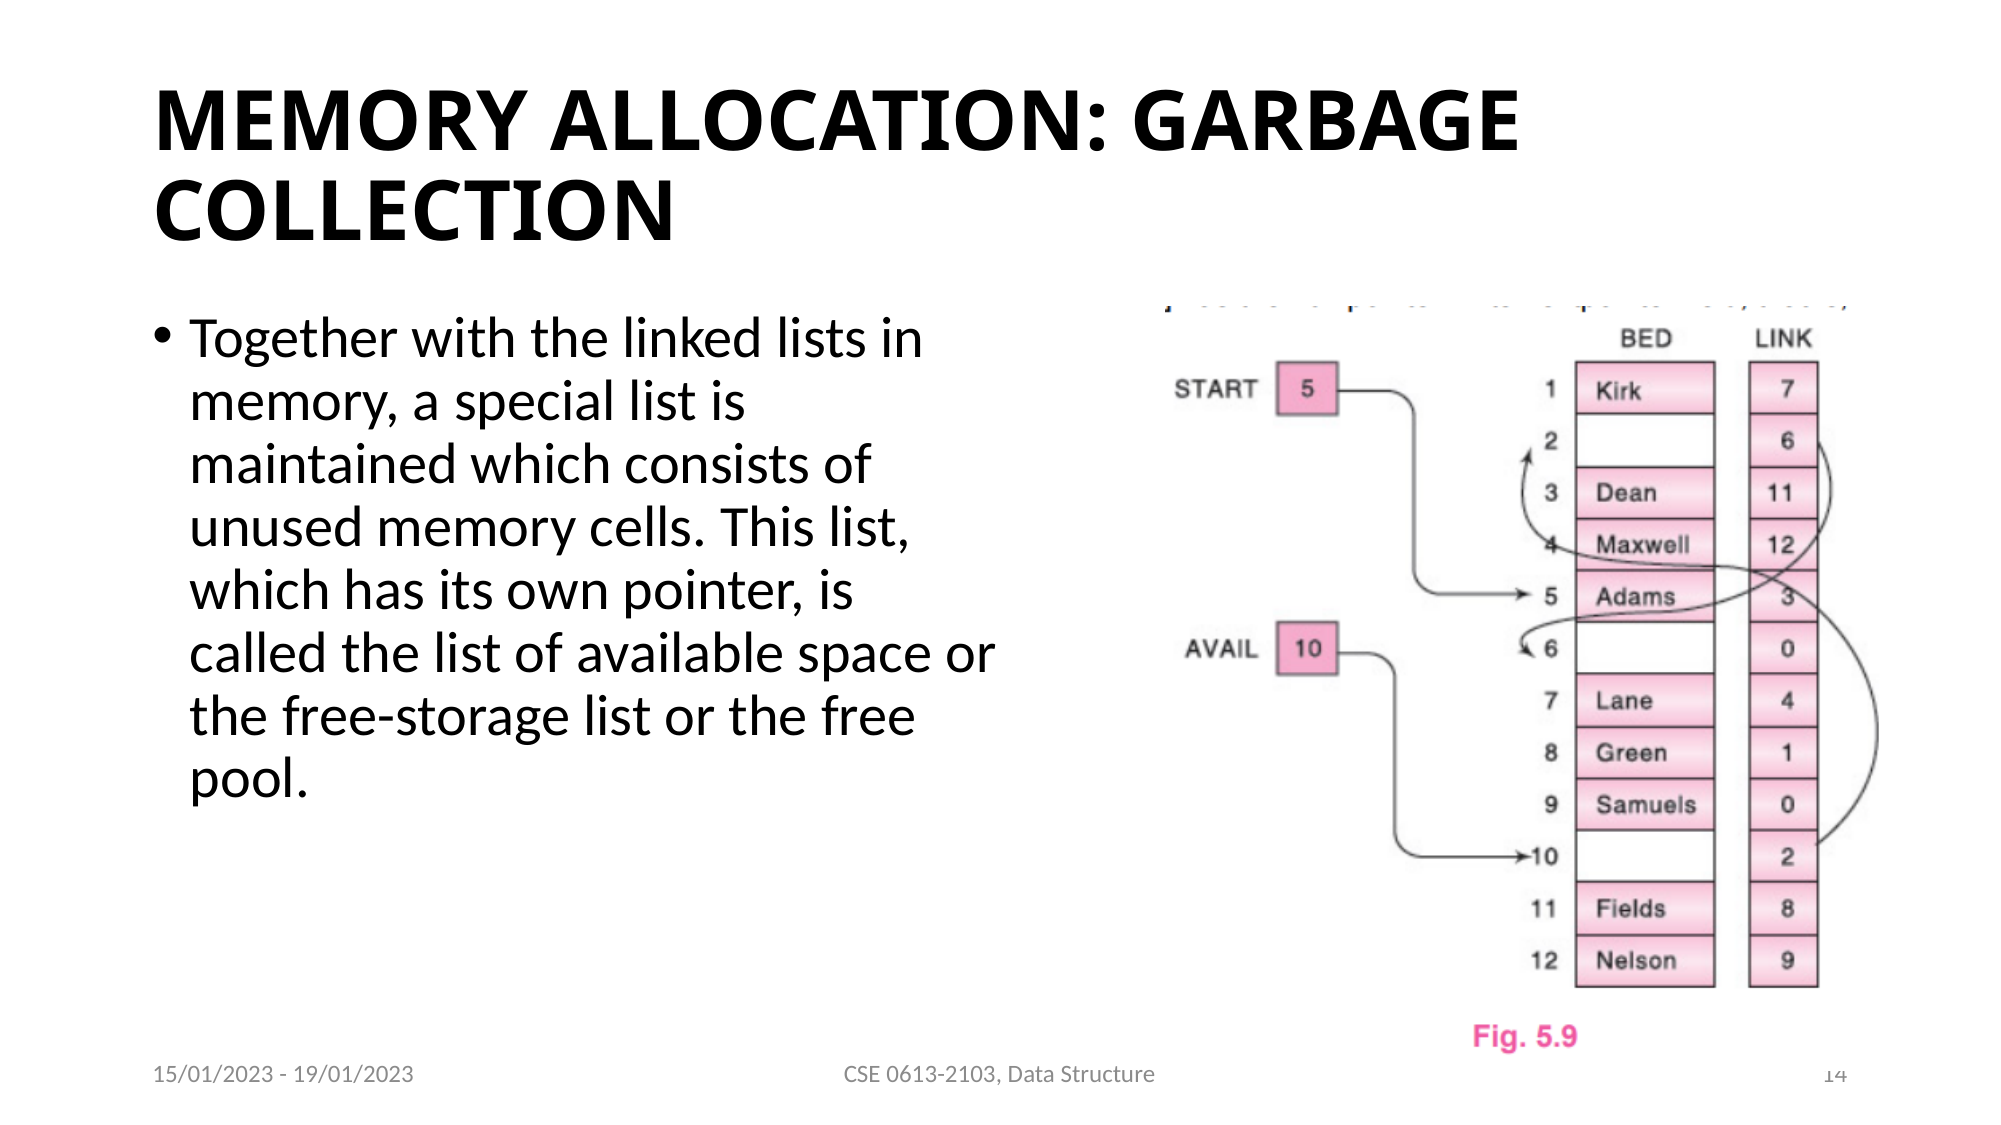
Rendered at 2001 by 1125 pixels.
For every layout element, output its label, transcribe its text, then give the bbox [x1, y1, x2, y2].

slide_number 14 [1412, 1071, 1863, 1103]
list Together with the linked lists in memory, a special list is maintained which consists of unused memory cells. This list, which has its own pointer, is called the list of available space or the free-storage list or the free pool. [137, 299, 1019, 1014]
title MEMORY ALLOCATION: GARBAGE COLLECTION [137, 59, 1863, 278]
picture [1165, 306, 1887, 1071]
footer CSE 0613-2103, Data Structure [662, 1042, 1338, 1103]
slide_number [137, 1042, 588, 1103]
